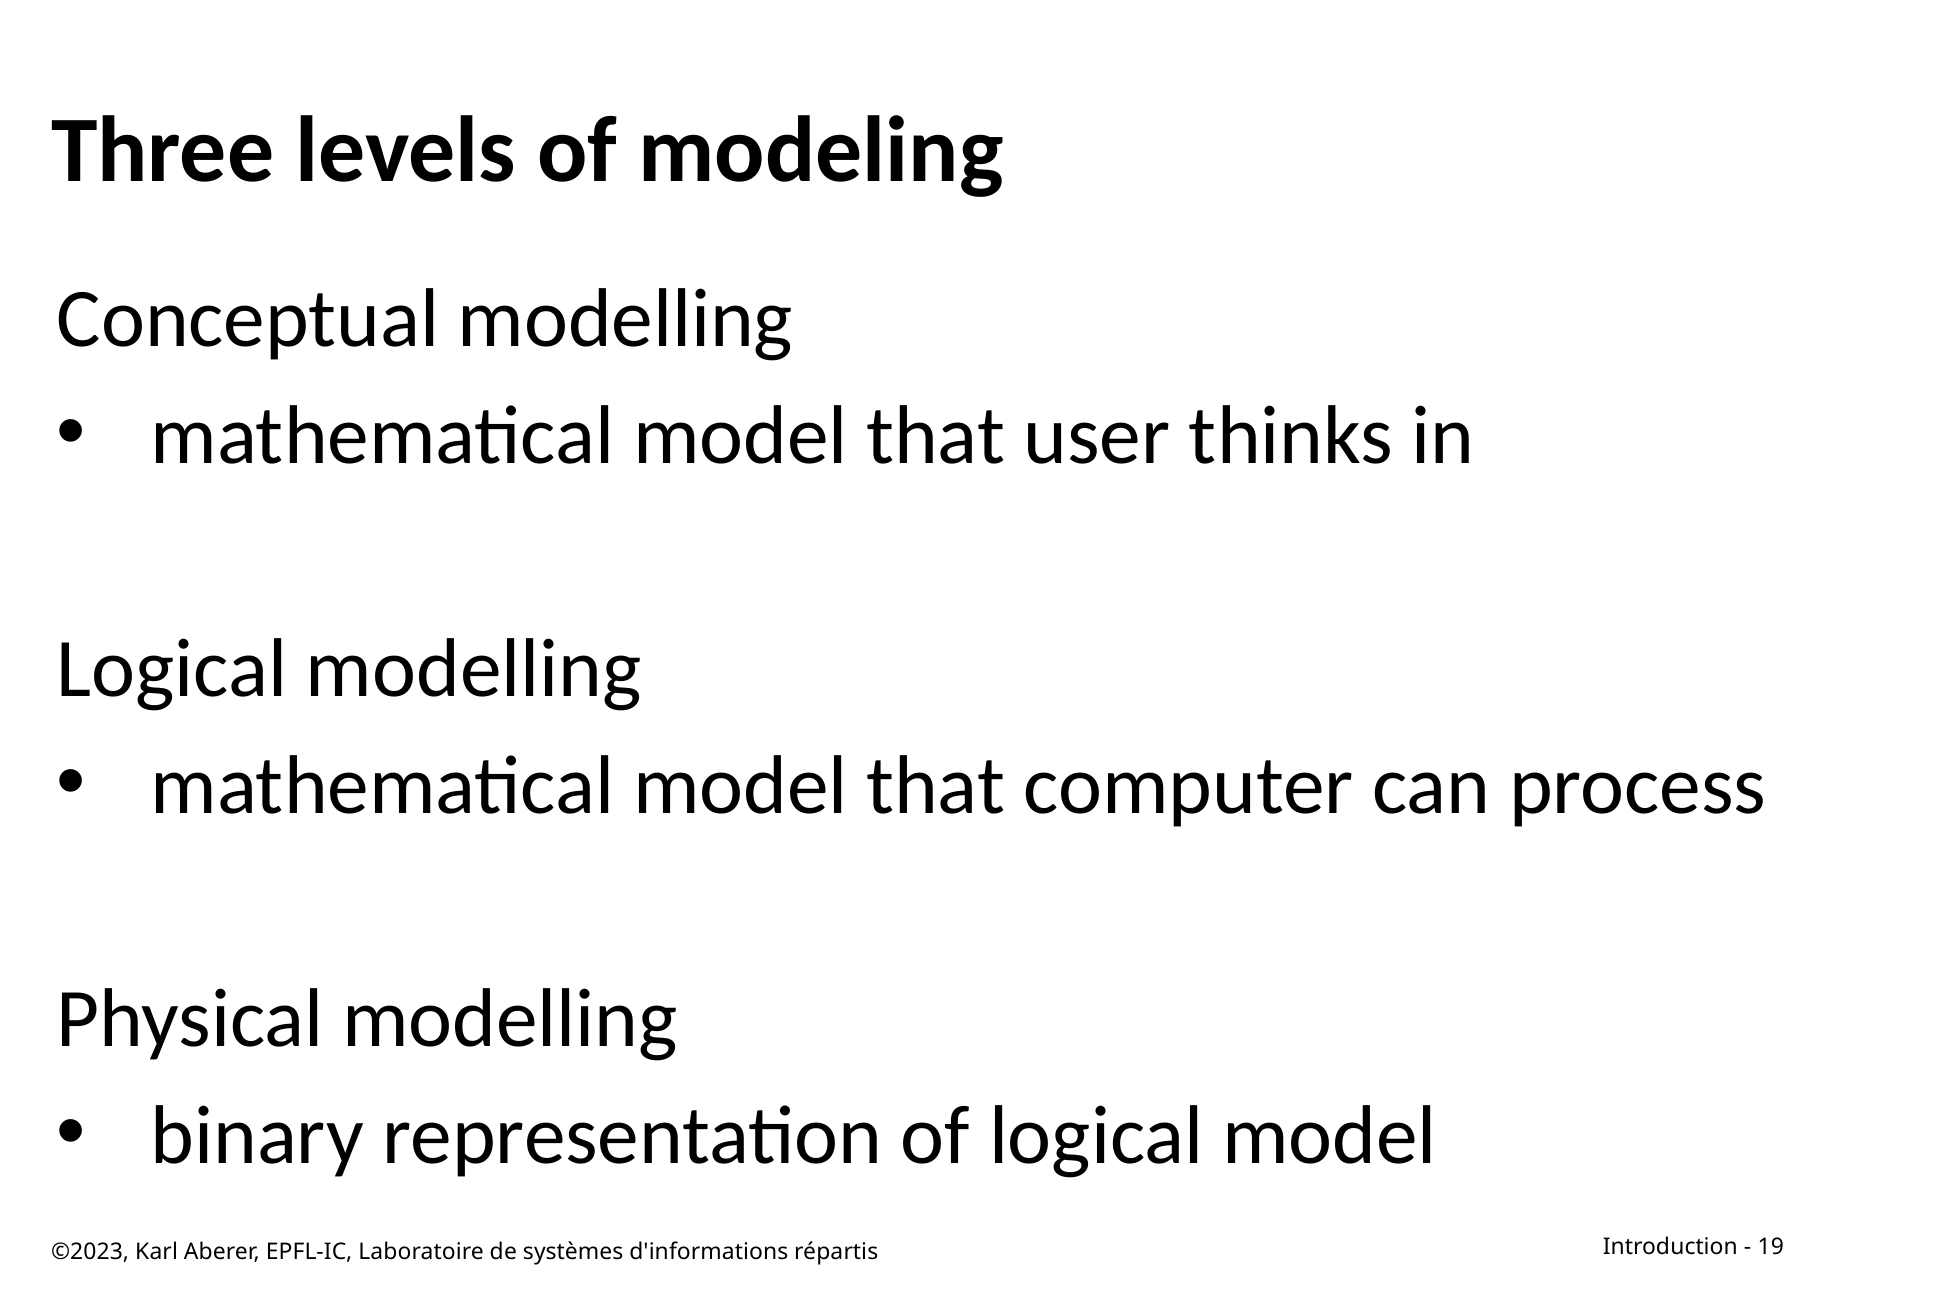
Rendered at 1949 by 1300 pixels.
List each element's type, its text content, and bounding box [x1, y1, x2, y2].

list Conceptual modelling mathematical model that user thinks in Logical modelling mathematical model that computer can process Physical modelling binary representation of logical model [37, 253, 1809, 1208]
title Three levels of modeling [32, 57, 1803, 232]
footer ©2023, Karl Aberer, EPFL-IC, Laboratoire de systèmes d'informations répartis [32, 1227, 1284, 1271]
